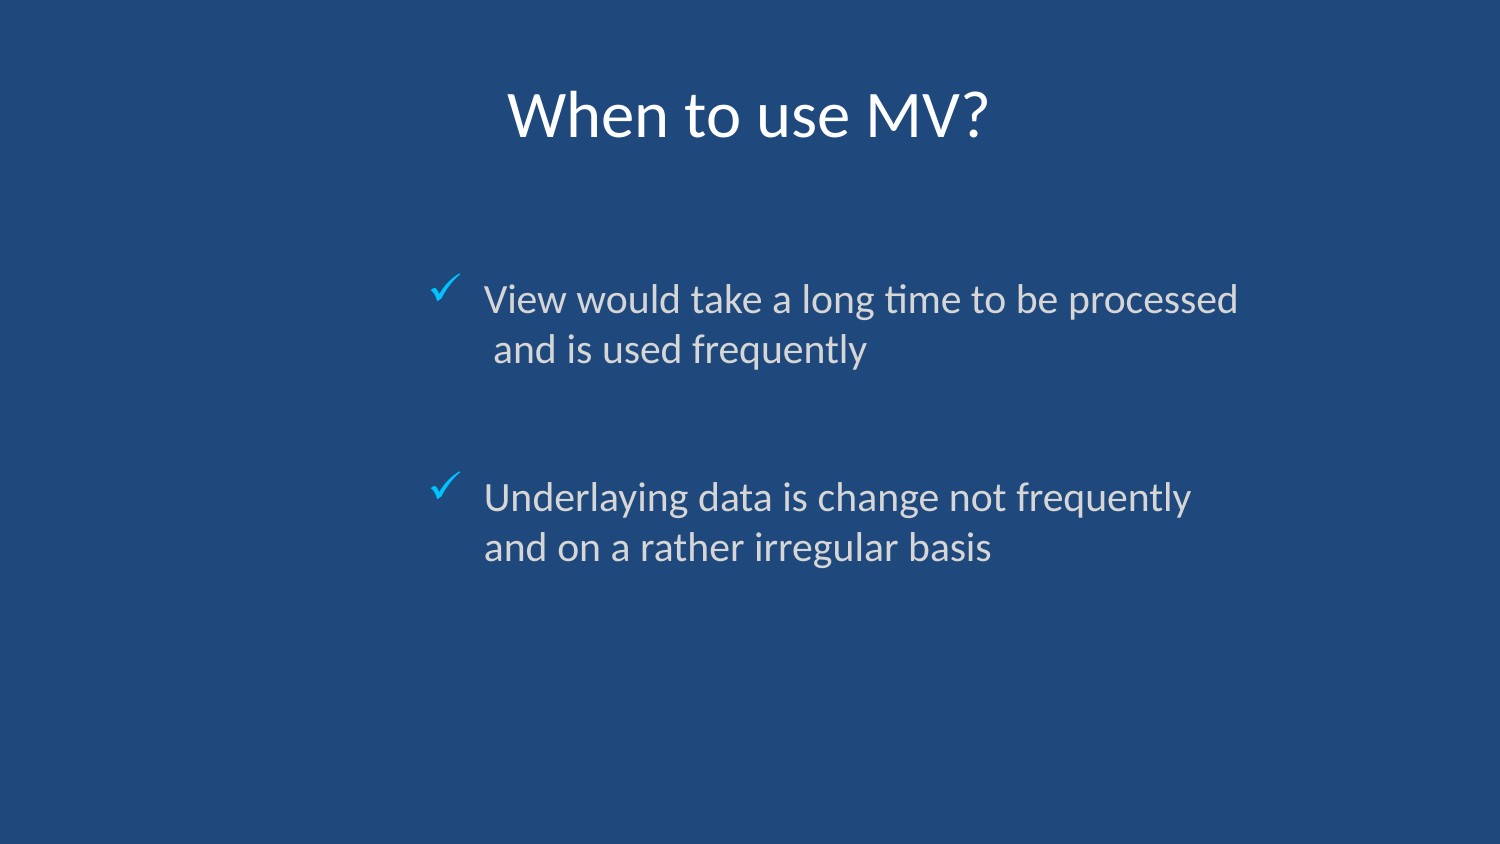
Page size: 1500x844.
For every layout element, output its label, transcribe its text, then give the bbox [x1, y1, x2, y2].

title When to use MV? [504, 68, 995, 212]
text_box View would take a long time to be processed and is used frequently Underlaying data is change not frequently and on a rather irregular basis [425, 269, 1246, 571]
